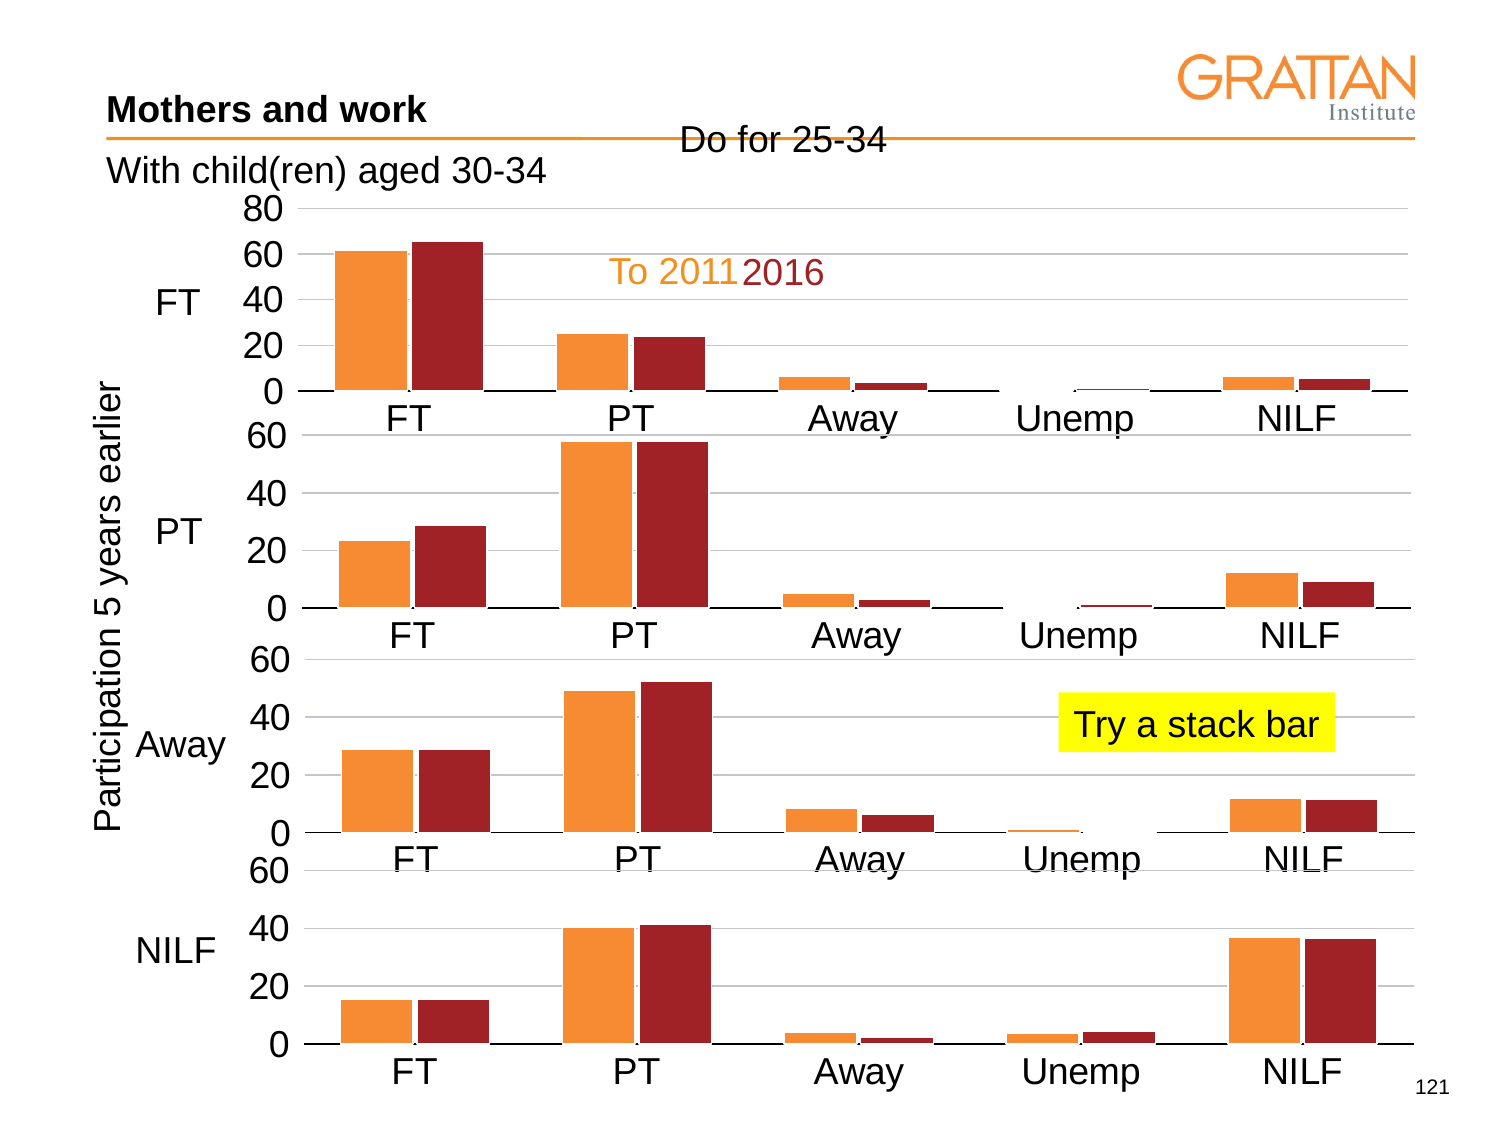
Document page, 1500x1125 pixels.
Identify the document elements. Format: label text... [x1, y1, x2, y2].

text_box FT [140, 270, 213, 331]
text_box Away [135, 712, 219, 773]
text_box Participation 5 years earlier [75, 365, 135, 849]
list With child(ren) aged 30-34 [105, 145, 1416, 194]
text_box Do for 25-34 [664, 107, 903, 168]
title Mothers and work [105, 84, 1154, 131]
text_box PT [140, 499, 216, 560]
chart [218, 181, 1440, 1098]
text_box NILF [120, 919, 218, 979]
picture [1178, 54, 1415, 120]
